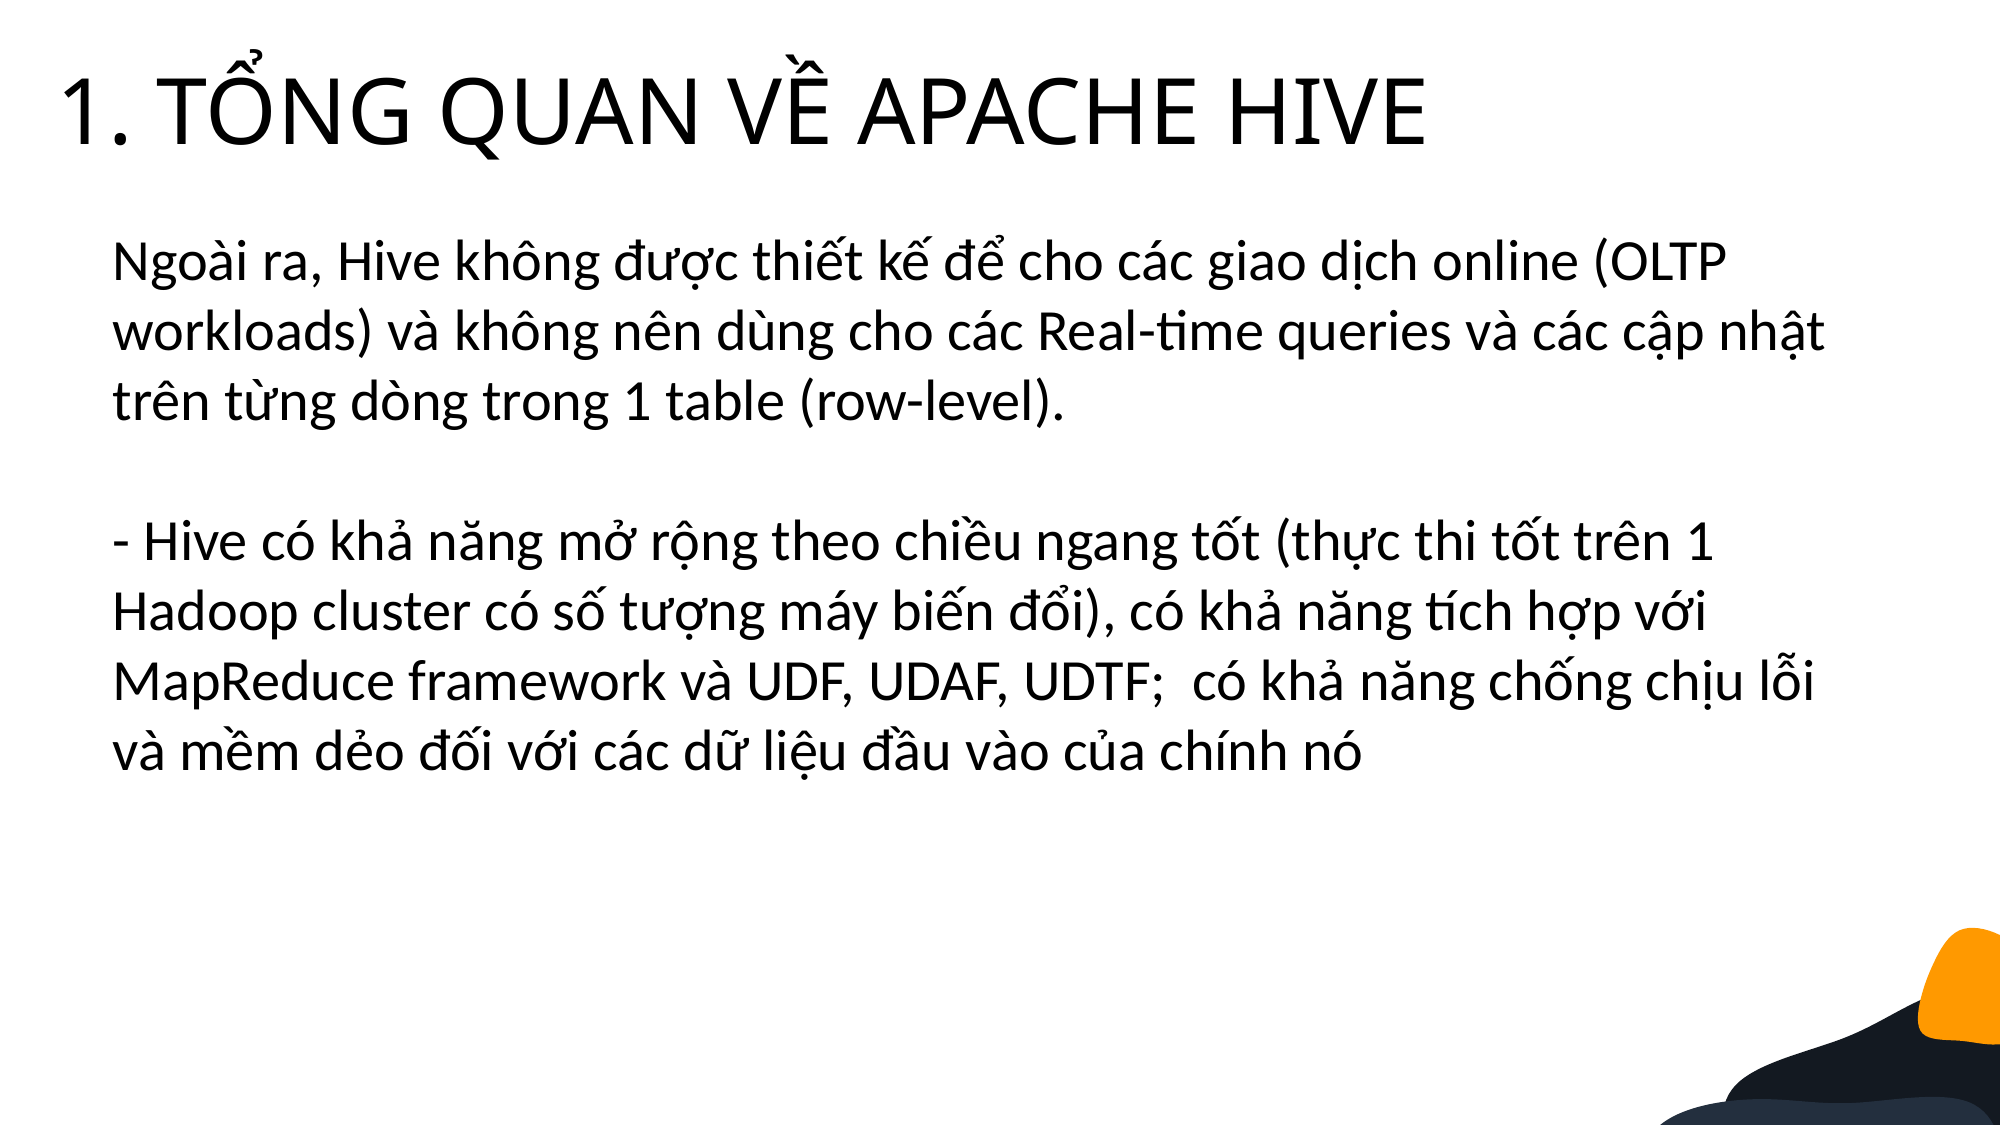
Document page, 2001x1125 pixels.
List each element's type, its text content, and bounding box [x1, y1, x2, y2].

text_box Ngoài ra, Hive không được thiết kế để cho các giao dịch online (OLTP workloads) và không nên dùng cho các Real-time queries và các cập nhật trên từng dòng trong 1 table (row-level). - Hive có khả năng mở rộng theo chiều ngang tốt (thực thi tốt trên 1 Hadoop cluster có số tượng máy biến đổi), có khả năng tích hợp với MapReduce framework và UDF, UDAF, UDTF; có khả năng chống chịu lỗi và mềm dẻo đối với các dữ liệu đầu vào của chính nó [98, 214, 1893, 790]
text_box 1. TỔNG QUAN VỀ APACHE HIVE [41, 45, 1445, 170]
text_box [1675, 907, 2000, 1125]
